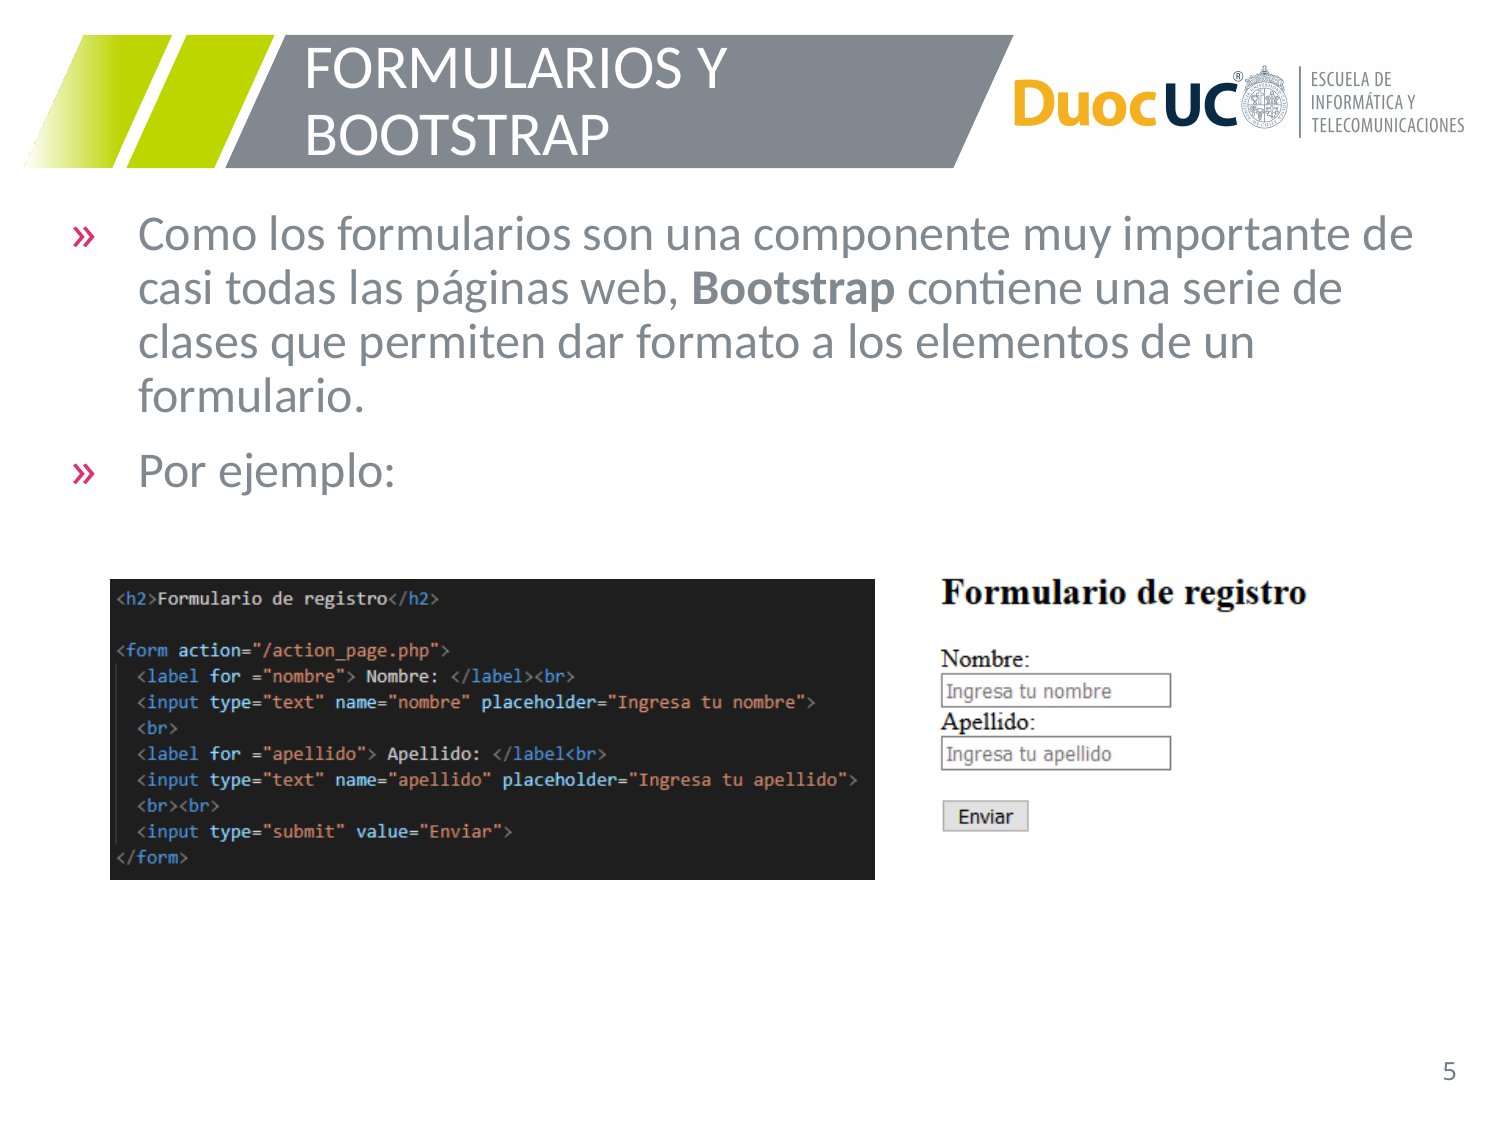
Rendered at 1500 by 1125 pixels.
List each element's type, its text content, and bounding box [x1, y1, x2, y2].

picture [1013, 63, 1465, 140]
list Como los formularios son una componente muy importante de casi todas las páginas web, Bootstrap contiene una serie de clases que permiten dar formato a los elementos de un formulario. Por ejemplo: [48, 199, 1452, 1043]
title FORMULARIOS Y BOOTSTRAP [289, 34, 993, 169]
picture [110, 579, 875, 880]
picture [932, 562, 1325, 846]
